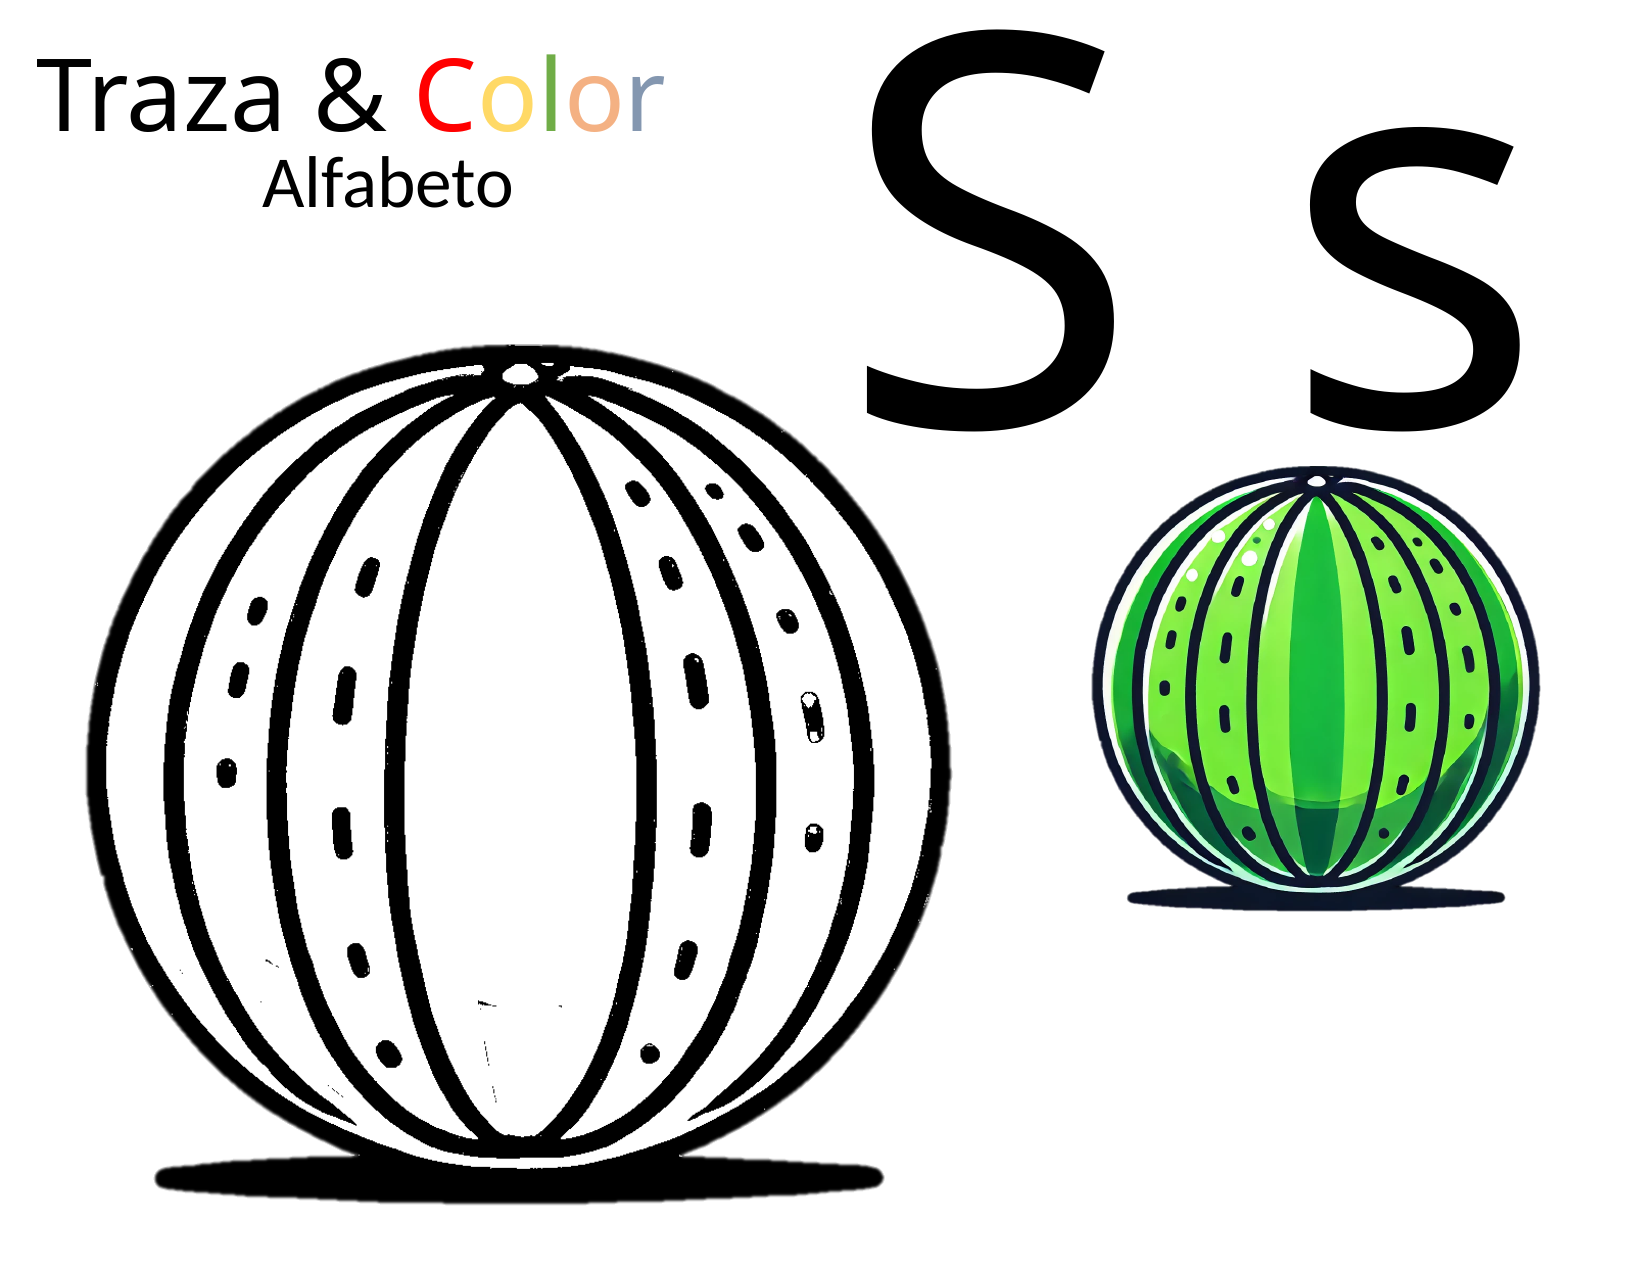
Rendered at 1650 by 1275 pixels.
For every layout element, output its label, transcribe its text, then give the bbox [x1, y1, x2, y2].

text_box S s [824, 0, 1650, 544]
picture [0, 270, 1046, 1275]
text_box Traza & Color [21, 23, 825, 160]
picture [1047, 427, 1589, 969]
text_box Alfabeto [63, 160, 714, 230]
